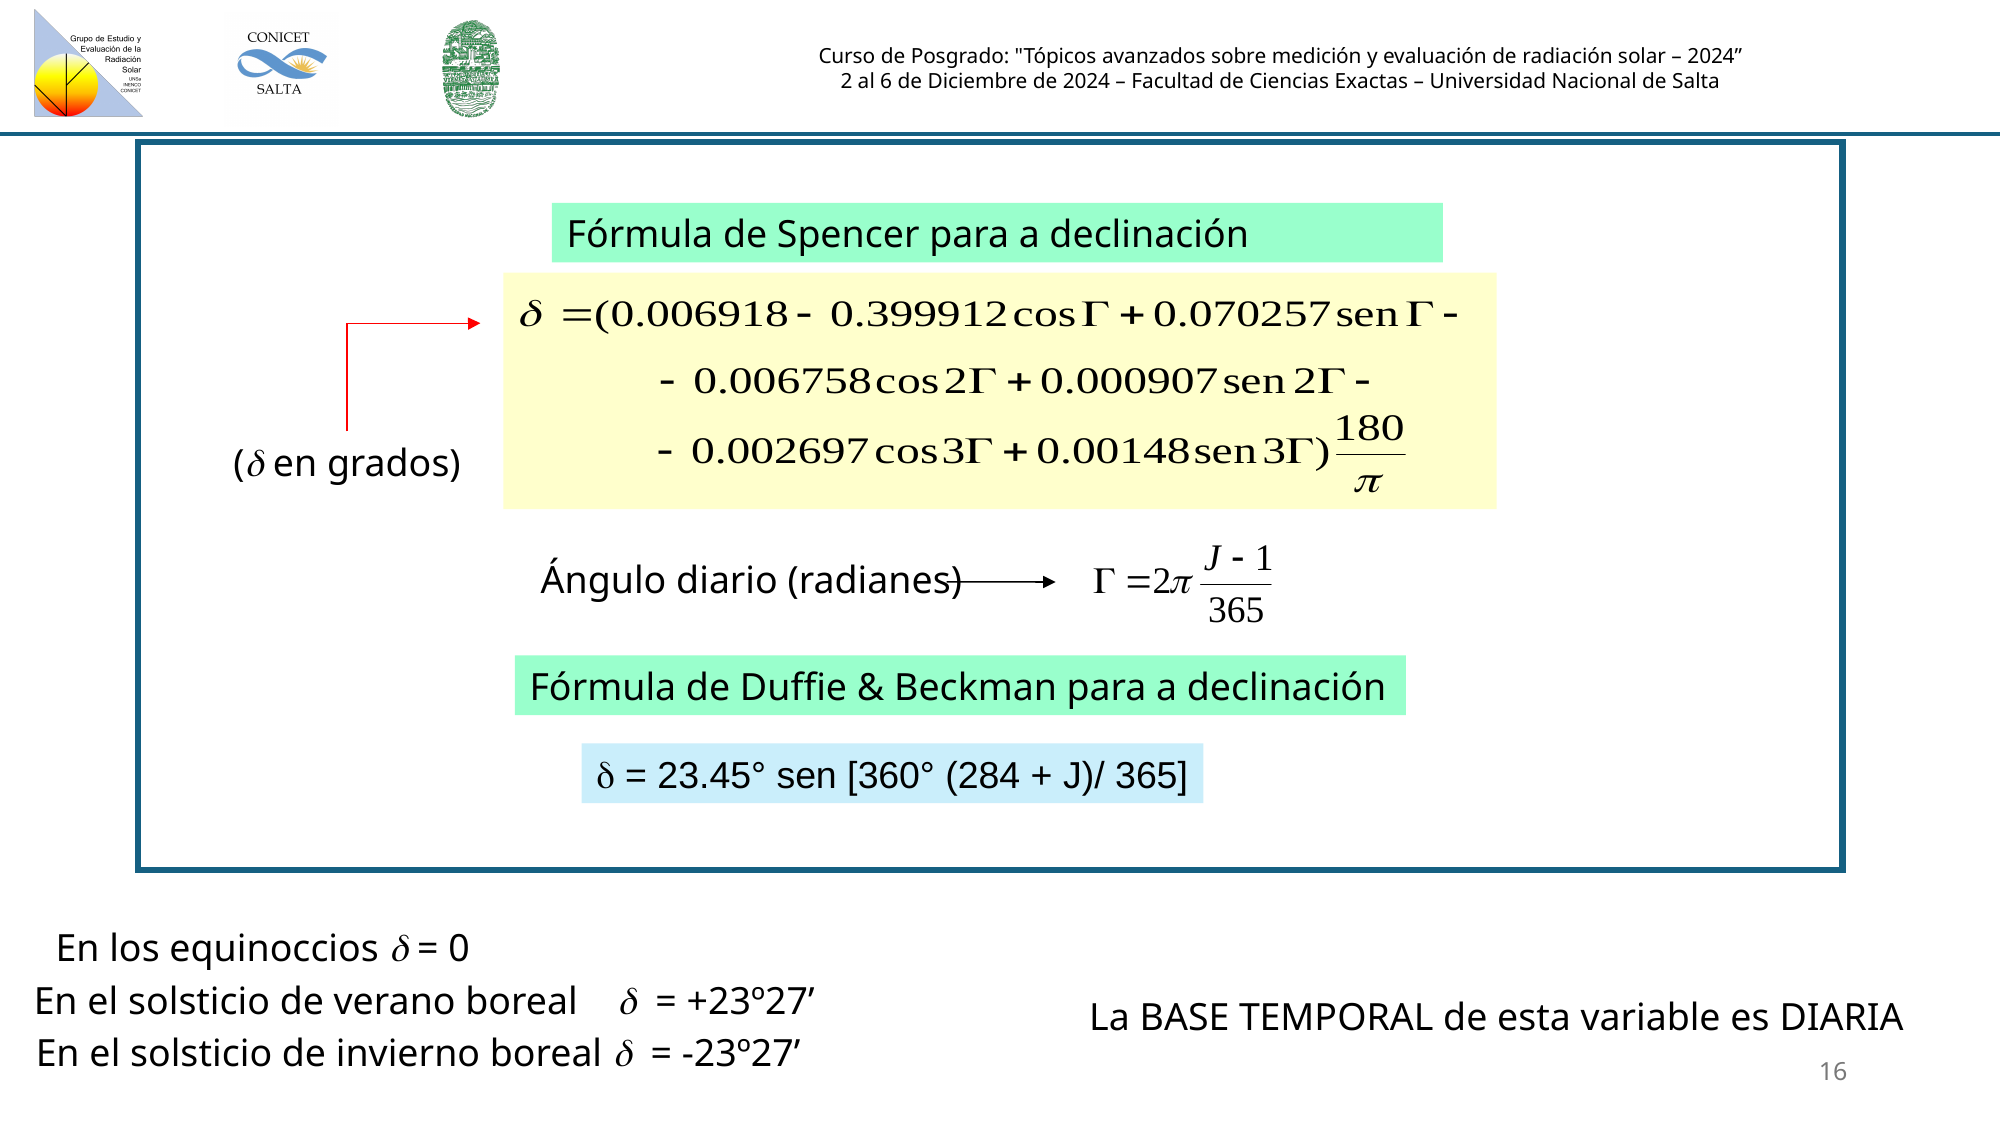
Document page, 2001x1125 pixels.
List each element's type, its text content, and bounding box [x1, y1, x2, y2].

slide_number 16 [1412, 1046, 1863, 1103]
text_box La BASE TEMPORAL de esta variable es DIARIA [1074, 985, 1919, 1046]
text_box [60, 907, 788, 1083]
picture [224, 11, 340, 127]
picture [33, 8, 149, 118]
picture [414, 10, 530, 126]
text_box Curso de Posgrado: "Tópicos avanzados sobre medición y evaluación de radiación solar – 2024” 2 al 6 de Diciembre de 2024 – Facultad de Ciencias Exactas – Universidad Nacional de Salta [728, 35, 1833, 101]
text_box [137, 141, 1843, 871]
